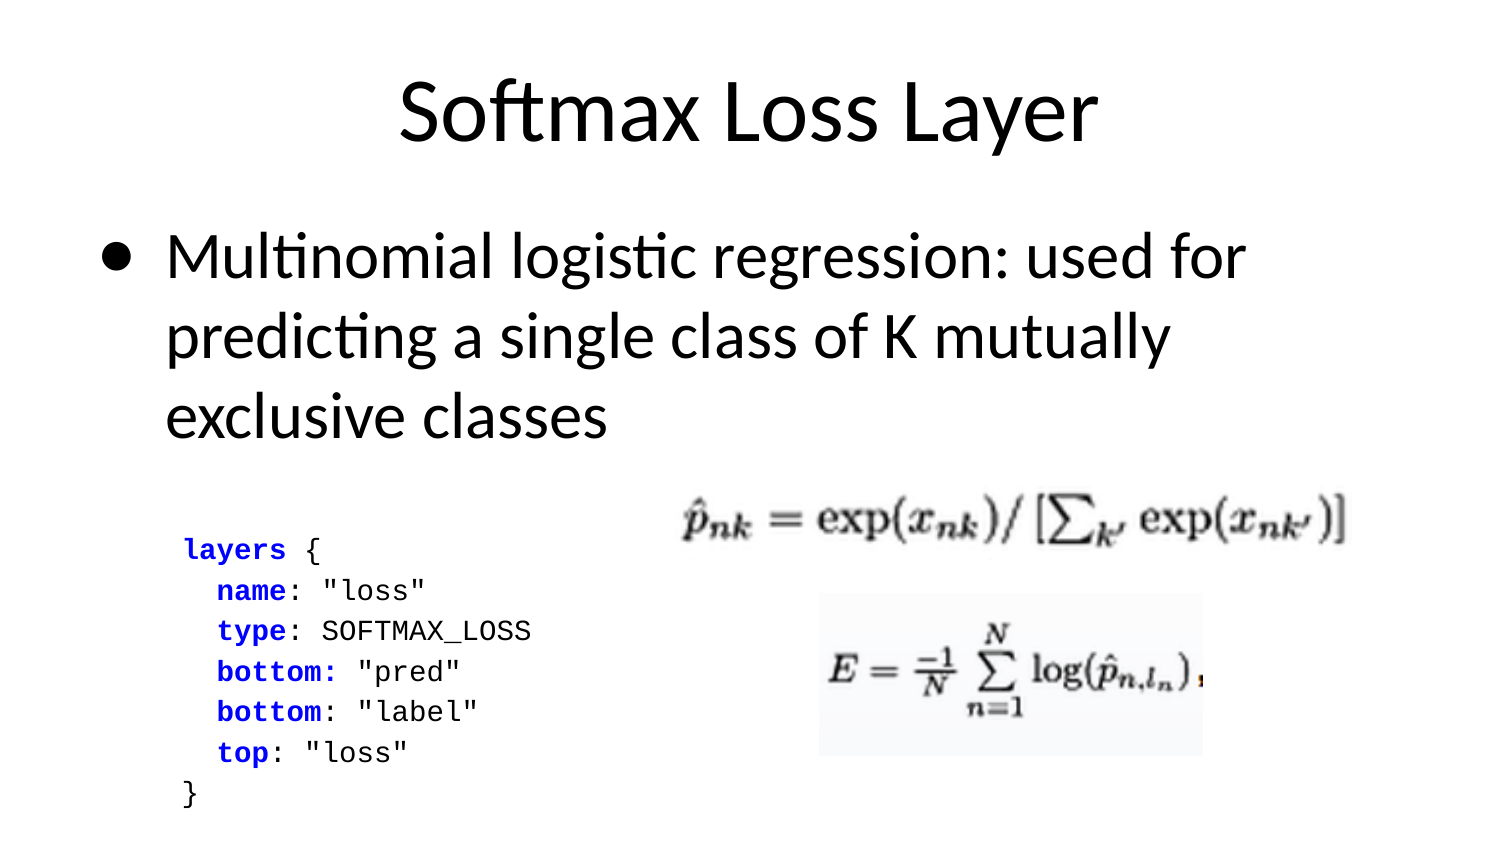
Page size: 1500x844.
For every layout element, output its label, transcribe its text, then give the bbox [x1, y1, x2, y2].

list Multinomial logistic regression: used for predicting a single class of K mutually exclusive classes [75, 196, 1425, 808]
title Softmax Loss Layer [75, 33, 1425, 175]
text_box layers { name: "loss" type: SOFTMAX_LOSS bottom: "pred" bottom: "label" top: "loss" } [166, 489, 585, 844]
picture [664, 479, 1357, 562]
picture [818, 592, 1203, 756]
